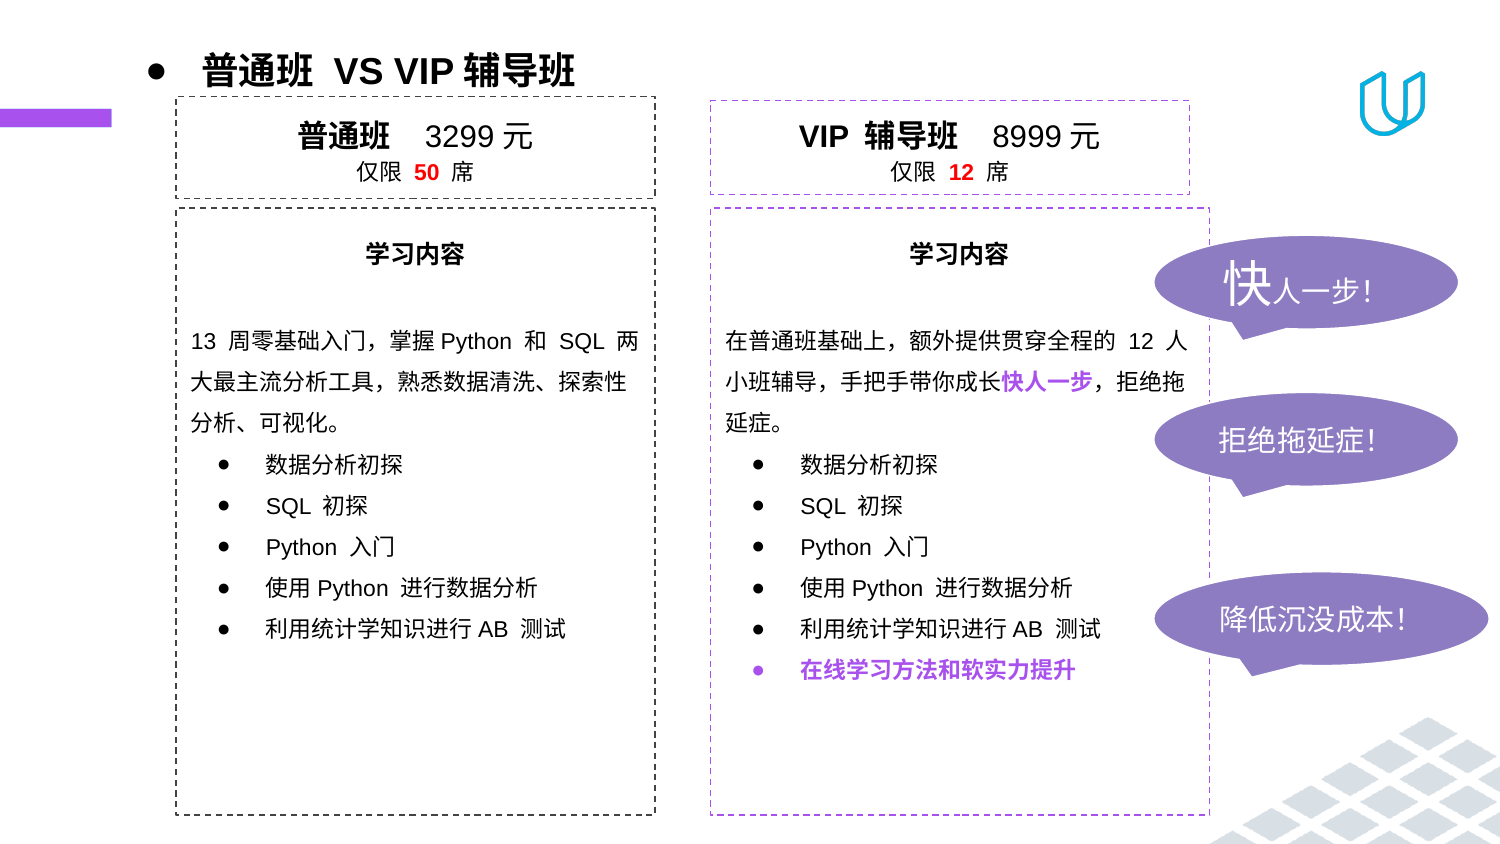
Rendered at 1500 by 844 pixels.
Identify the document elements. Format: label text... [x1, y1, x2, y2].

title VIP 辅导班 8999元 仅限 12 席 [710, 100, 1190, 195]
text_box 降低沉没成本！ [1153, 571, 1490, 678]
text_box 学习内容 13 周零基础入门，掌握Python 和 SQL 两大最主流分析工具，熟悉数据清洗、探索性分析、可视化。 数据分析初探 SQL 初探 Python 入门 使用Python 进行数据分析 利用统计学知识进行AB 测试 [175, 208, 655, 815]
text_box 拒绝拖延症！ [1153, 392, 1459, 499]
text_box [0, 108, 112, 128]
text_box 快人一步！ [1153, 235, 1459, 341]
text_box 学习内容 在普通班基础上，额外提供贯穿全程的 12 人小班辅导，手把手带你成长快人一步，拒绝拖延症。 数据分析初探 SQL 初探 Python 入门 使用Python 进行数据分析 利用统计学知识进行AB 测试 在线学习方法和软实力提升 [710, 208, 1210, 815]
picture [0, 0, 1500, 844]
title 普通班 VS VIP辅导班 [111, 23, 1122, 117]
title 普通班 3299元 仅限 50 席 [175, 96, 656, 199]
